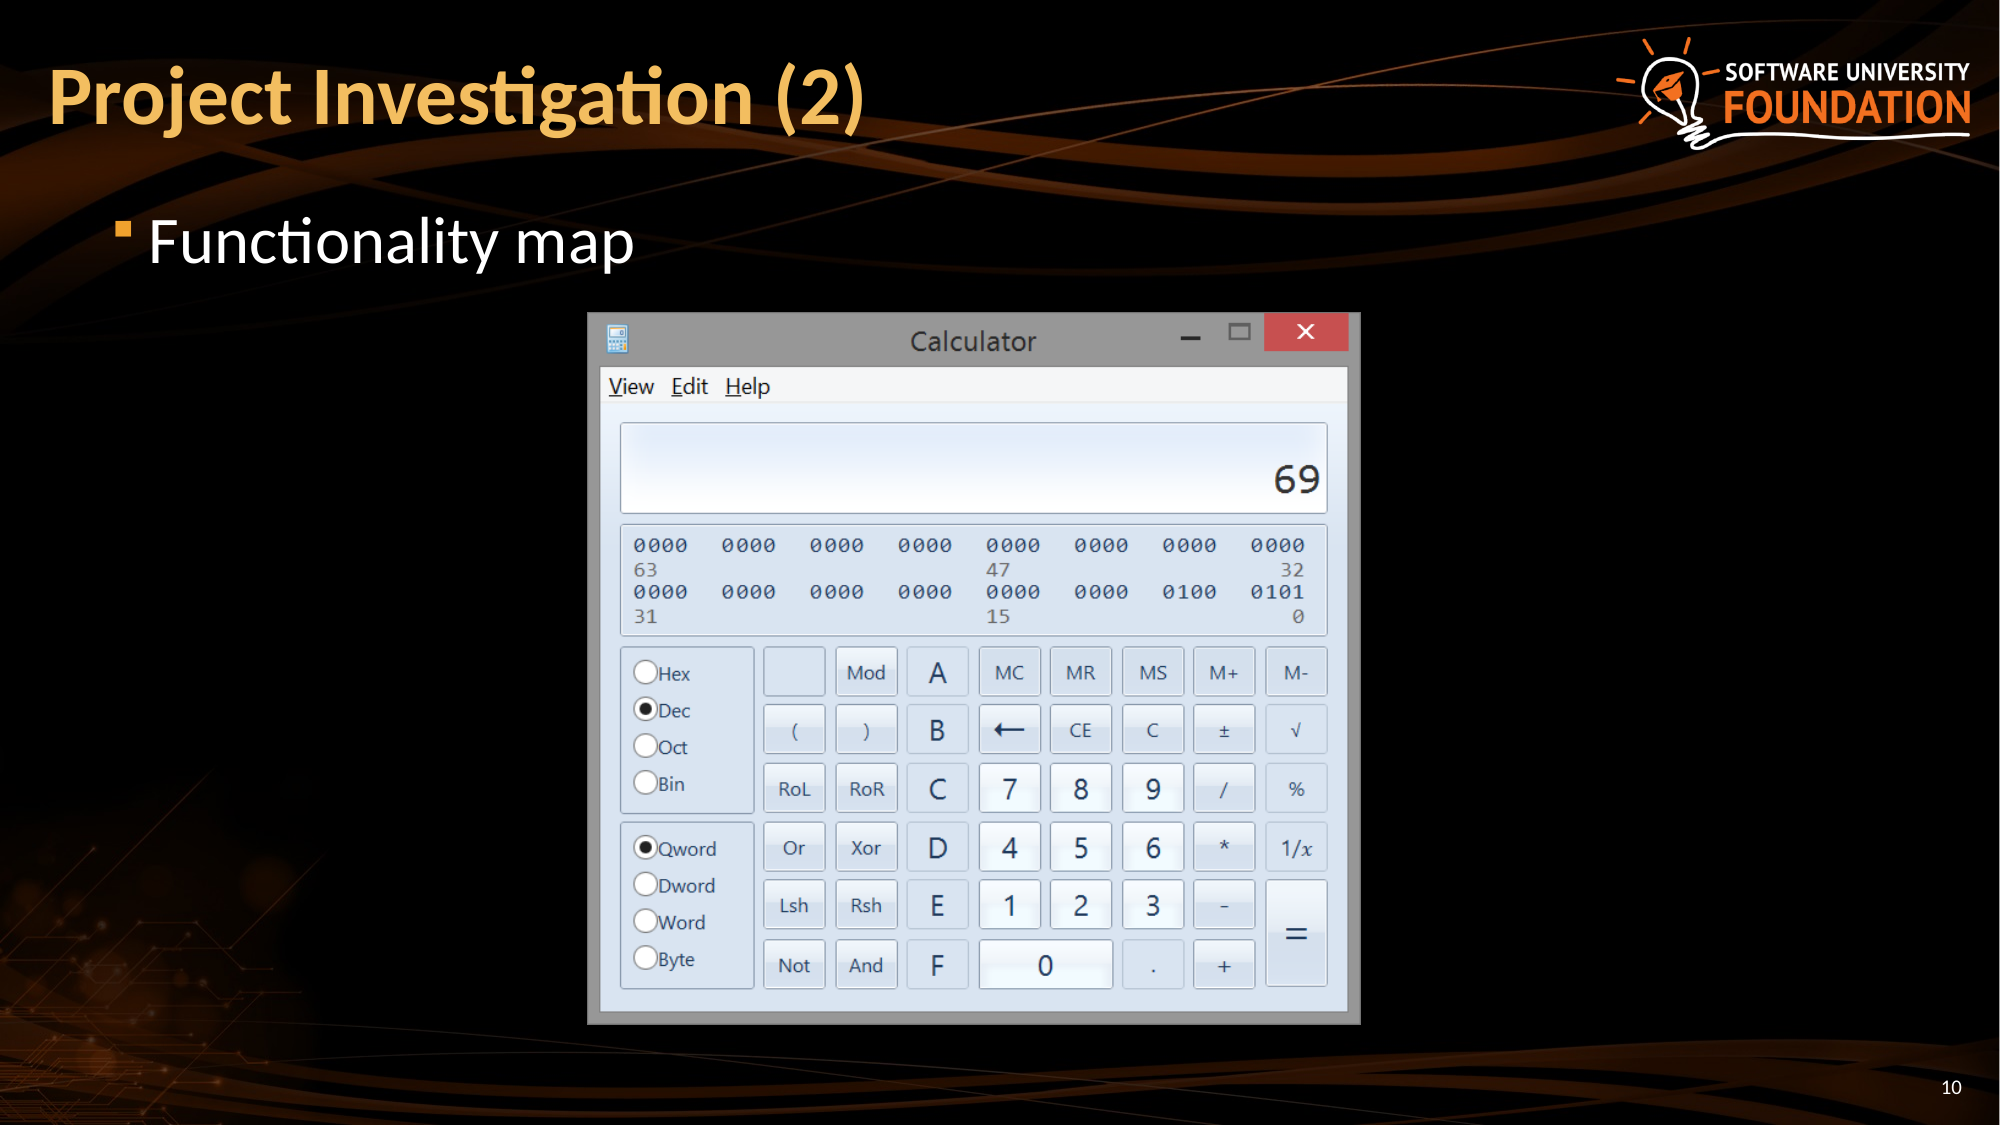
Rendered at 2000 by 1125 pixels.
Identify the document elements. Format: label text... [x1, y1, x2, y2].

title Project Investigation (2) [30, 6, 1602, 189]
list Functionality map [31, 195, 1968, 388]
picture [0, 0, 2000, 1125]
slide_number 10 [1897, 1070, 1968, 1103]
